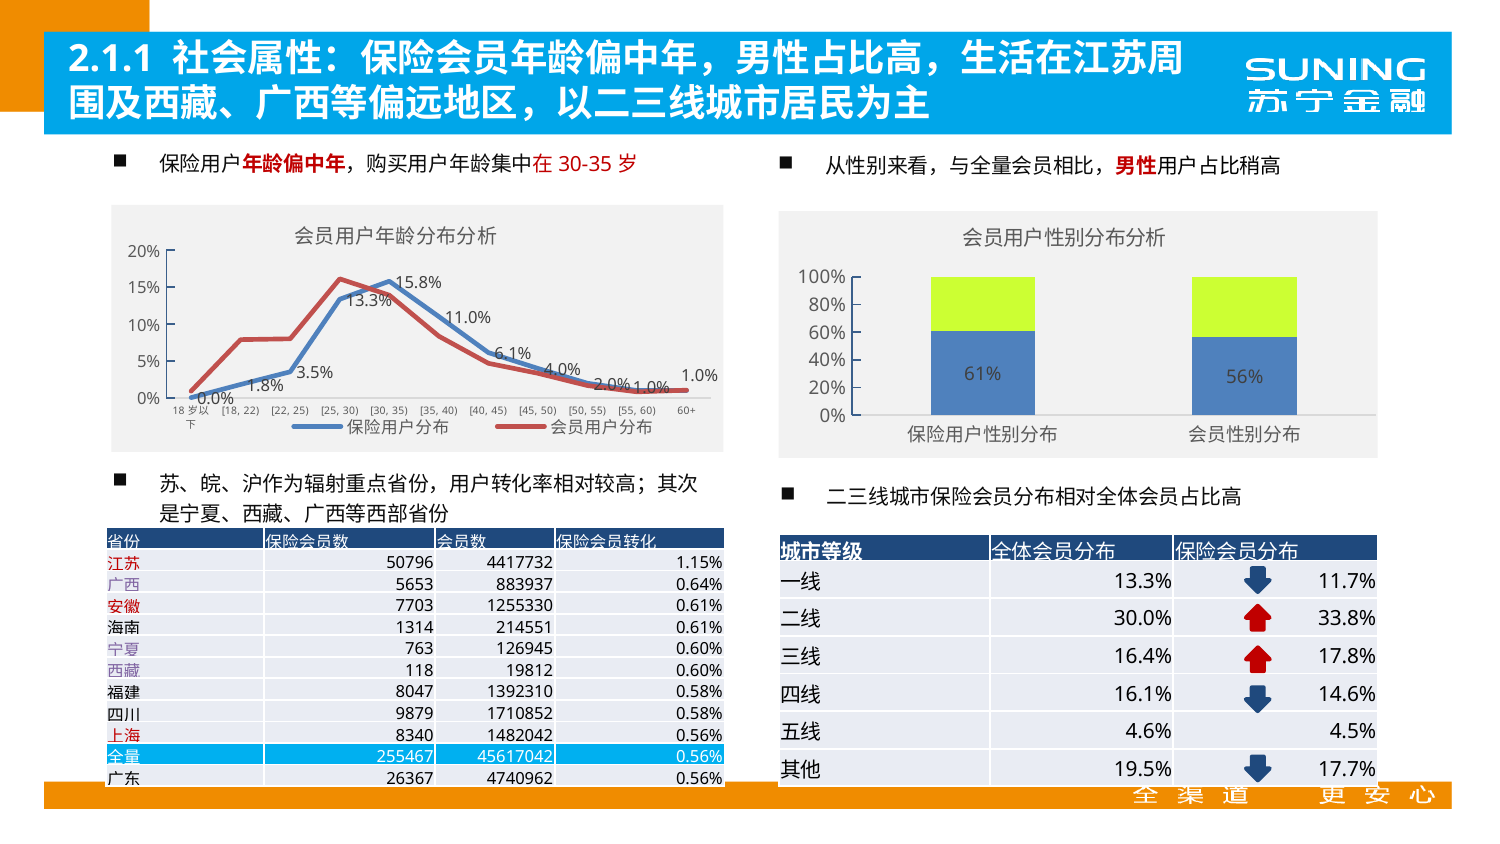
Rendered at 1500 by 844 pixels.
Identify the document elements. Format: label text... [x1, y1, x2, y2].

text_box [1243, 603, 1272, 632]
table_cell 17.8% [1174, 637, 1377, 673]
chart [778, 210, 1378, 459]
table_cell 33.8% [1174, 599, 1377, 635]
table_cell 118 [265, 658, 434, 677]
table_cell 4.6% [991, 712, 1172, 748]
table_cell 19812 [436, 658, 554, 677]
table_cell 三线 [780, 637, 989, 673]
table_cell 海南 [107, 615, 263, 634]
text_box [1244, 754, 1272, 783]
table_cell 8047 [265, 679, 434, 699]
text_box 2.1.1 社会属性：保险会员年龄偏中年，男性占比高，生活在江苏周围及西藏、广西等偏远地区，以二三线城市居民为主 [51, 13, 1225, 144]
table_cell 0.58% [556, 701, 724, 721]
table_cell 一线 [780, 561, 989, 597]
table_cell 1.15% [556, 550, 724, 570]
table_cell 126945 [436, 636, 554, 656]
table_cell 5653 [265, 571, 434, 591]
table_header 全体会员分布 [991, 535, 1172, 560]
table_cell 全量 [107, 744, 263, 764]
table_cell 0.56% [556, 744, 724, 764]
text_box [1244, 645, 1272, 674]
text_box 保险用户年龄偏中年，购买用户年龄集中在30-35岁 [97, 144, 727, 184]
table_cell 11.7% [1174, 561, 1377, 597]
table_cell 四线 [780, 674, 989, 710]
table_cell 1314 [265, 615, 434, 634]
table_header 会员数 [436, 533, 554, 548]
text_box 二三线城市保险会员分布相对全体会员占比高 [765, 464, 1422, 517]
table_cell 1255330 [436, 593, 554, 613]
table_cell 0.56% [556, 722, 724, 742]
table_cell 30.0% [991, 599, 1172, 635]
table_cell 宁夏 [107, 636, 263, 656]
table_header 保险会员数 [265, 533, 434, 548]
picture [0, 0, 1500, 844]
table_cell 0.56% [556, 765, 724, 785]
table_cell 0.58% [556, 679, 724, 699]
table_cell 214551 [436, 615, 554, 634]
table_header 城市等级 [780, 535, 989, 560]
text_box 从性别来看，与全量会员相比，男性用户占比稍高 [763, 140, 1382, 185]
table_cell 19.5% [991, 750, 1172, 785]
table_cell 26367 [265, 765, 434, 785]
table_cell 0.60% [556, 658, 724, 677]
table_cell 广东 [107, 765, 263, 785]
table_cell 13.3% [991, 561, 1172, 597]
table_cell 17.7% [1174, 750, 1377, 785]
text_box 苏、皖、沪作为辐射重点省份，用户转化率相对较高；其次是宁夏、西藏、广西等西部省份 [97, 457, 727, 533]
table_cell 255467 [265, 744, 434, 764]
table_cell 五线 [780, 712, 989, 748]
table_cell 0.61% [556, 593, 724, 613]
table_cell 4.5% [1174, 712, 1377, 748]
table_header 省份 [107, 533, 263, 548]
table_cell 7703 [265, 593, 434, 613]
table_cell 四川 [107, 701, 263, 721]
table_cell 江苏 [107, 550, 263, 570]
table_cell 4417732 [436, 550, 554, 570]
text_box [1244, 566, 1272, 595]
table_cell 广西 [107, 571, 263, 591]
table_cell 1392310 [436, 679, 554, 699]
table_cell 14.6% [1174, 674, 1377, 710]
table_cell 45617042 [436, 744, 554, 764]
table_cell 1710852 [436, 701, 554, 721]
table_cell 8340 [265, 722, 434, 742]
table_cell 0.64% [556, 571, 724, 591]
table_cell 4740962 [436, 765, 554, 785]
table_cell 二线 [780, 599, 989, 635]
chart [111, 204, 724, 453]
table_header 保险会员转化 [556, 533, 724, 548]
table_cell 9879 [265, 701, 434, 721]
table_cell 其他 [780, 750, 989, 785]
table_cell 50796 [265, 550, 434, 570]
table_cell 16.1% [991, 674, 1172, 710]
table_header 保险会员分布 [1174, 535, 1377, 560]
table_cell 西藏 [107, 658, 263, 677]
table_cell 上海 [107, 722, 263, 742]
table_cell 16.4% [991, 637, 1172, 673]
text_box [1243, 685, 1272, 714]
table_cell 883937 [436, 571, 554, 591]
table_cell 763 [265, 636, 434, 656]
table_cell 1482042 [436, 722, 554, 742]
table_cell 安徽 [107, 593, 263, 613]
table_cell 0.60% [556, 636, 724, 656]
table_cell 福建 [107, 679, 263, 699]
table_cell 0.61% [556, 615, 724, 634]
